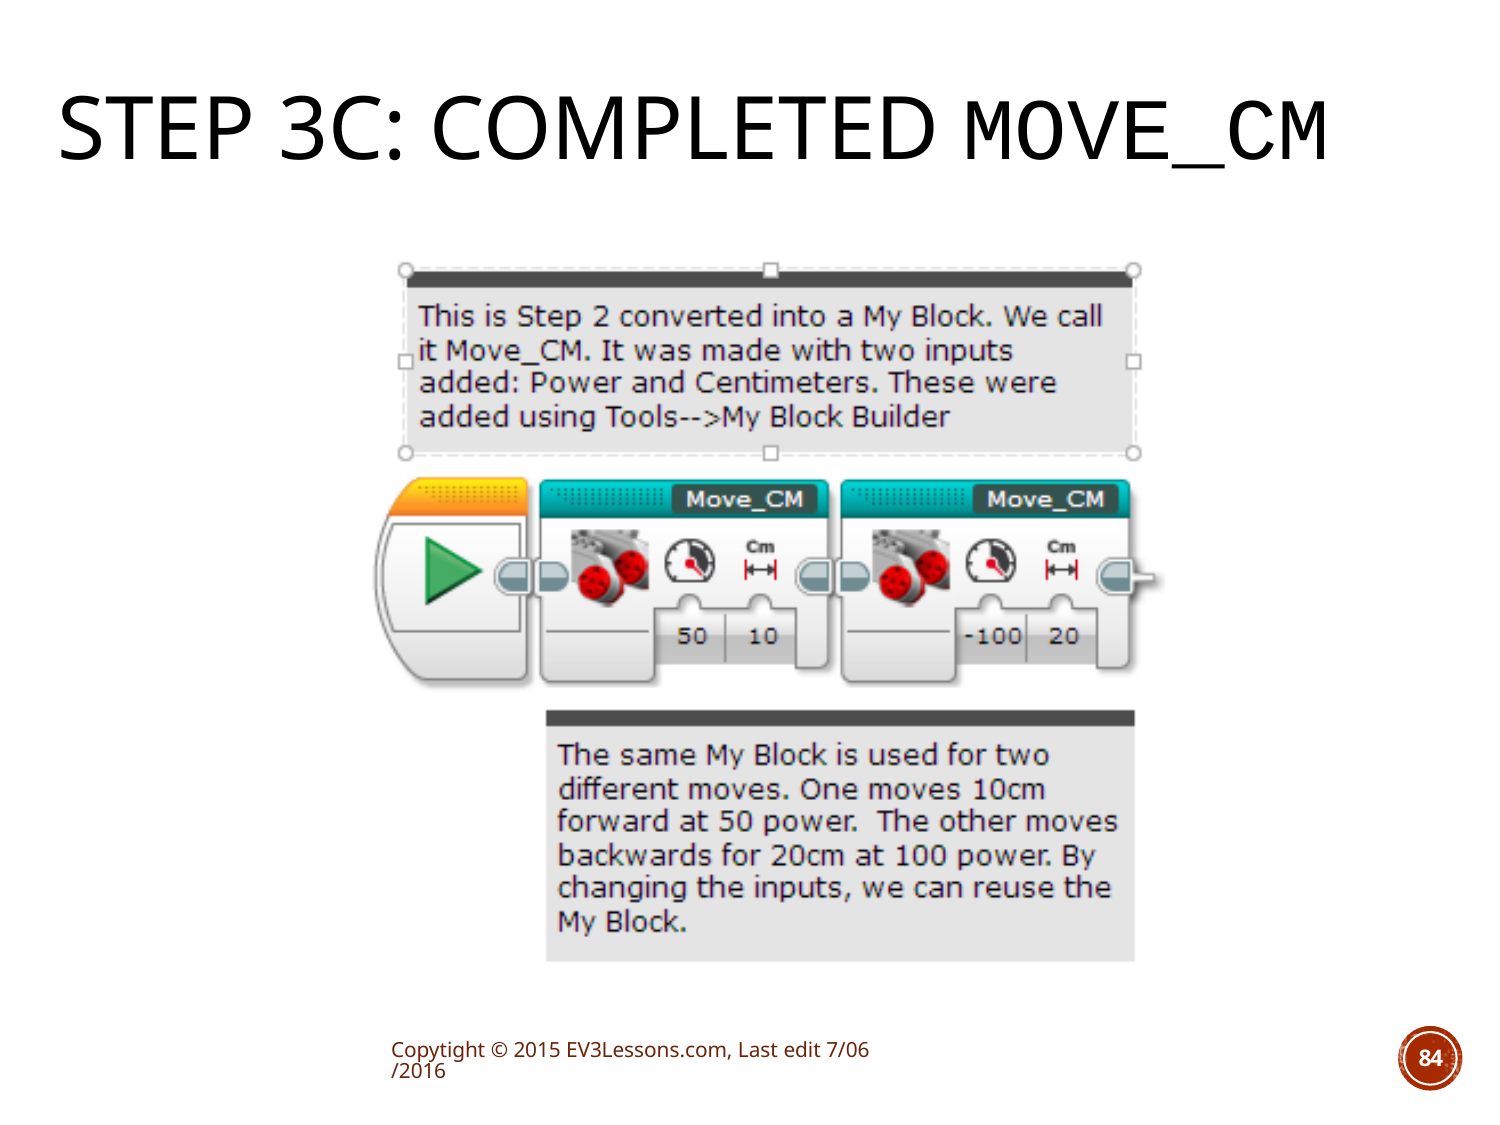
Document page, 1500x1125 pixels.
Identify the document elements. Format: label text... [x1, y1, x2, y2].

picture [364, 234, 1163, 982]
slide_number 84 [1391, 1028, 1471, 1089]
footer Copytight © 2015 EV3Lessons.com, Last edit 7/06/2016 [376, 1012, 891, 1089]
title Step 3C: Completed Move_CM [42, 48, 1443, 216]
